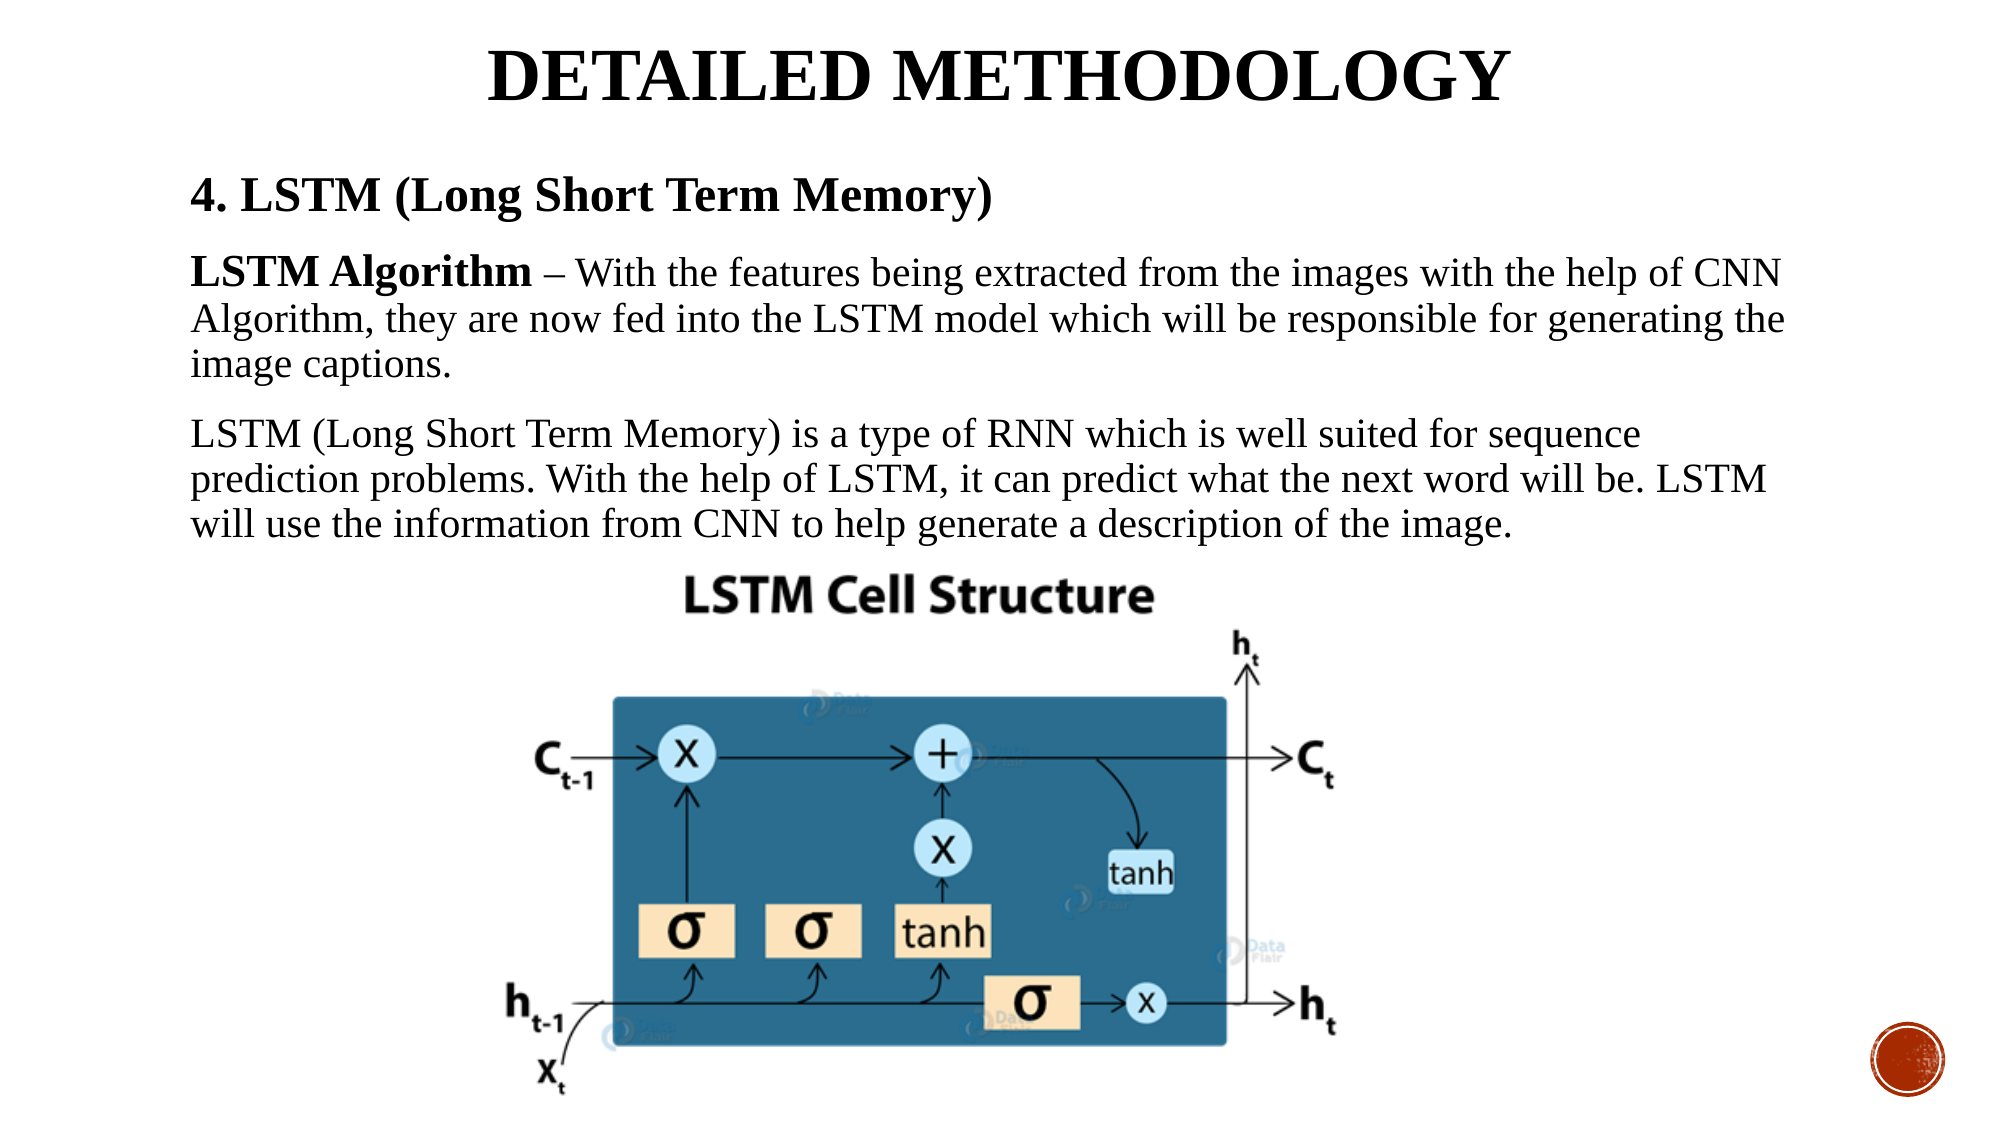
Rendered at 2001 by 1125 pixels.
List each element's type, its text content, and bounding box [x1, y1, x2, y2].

list 4. LSTM (Long Short Term Memory) LSTM Algorithm – With the features being extracted from the images with the help of CNN Algorithm, they are now fed into the LSTM model which will be responsible for generating the image captions. LSTM (Long Short Term Memory) is a type of RNN which is well suited for sequence prediction problems. With the help of LSTM, it can predict what the next word will be. LSTM will use the information from CNN to help generate a description of the image. [175, 160, 1826, 1055]
picture [477, 556, 1400, 1107]
title DETAILED METHODOLOGY [454, 23, 1547, 129]
